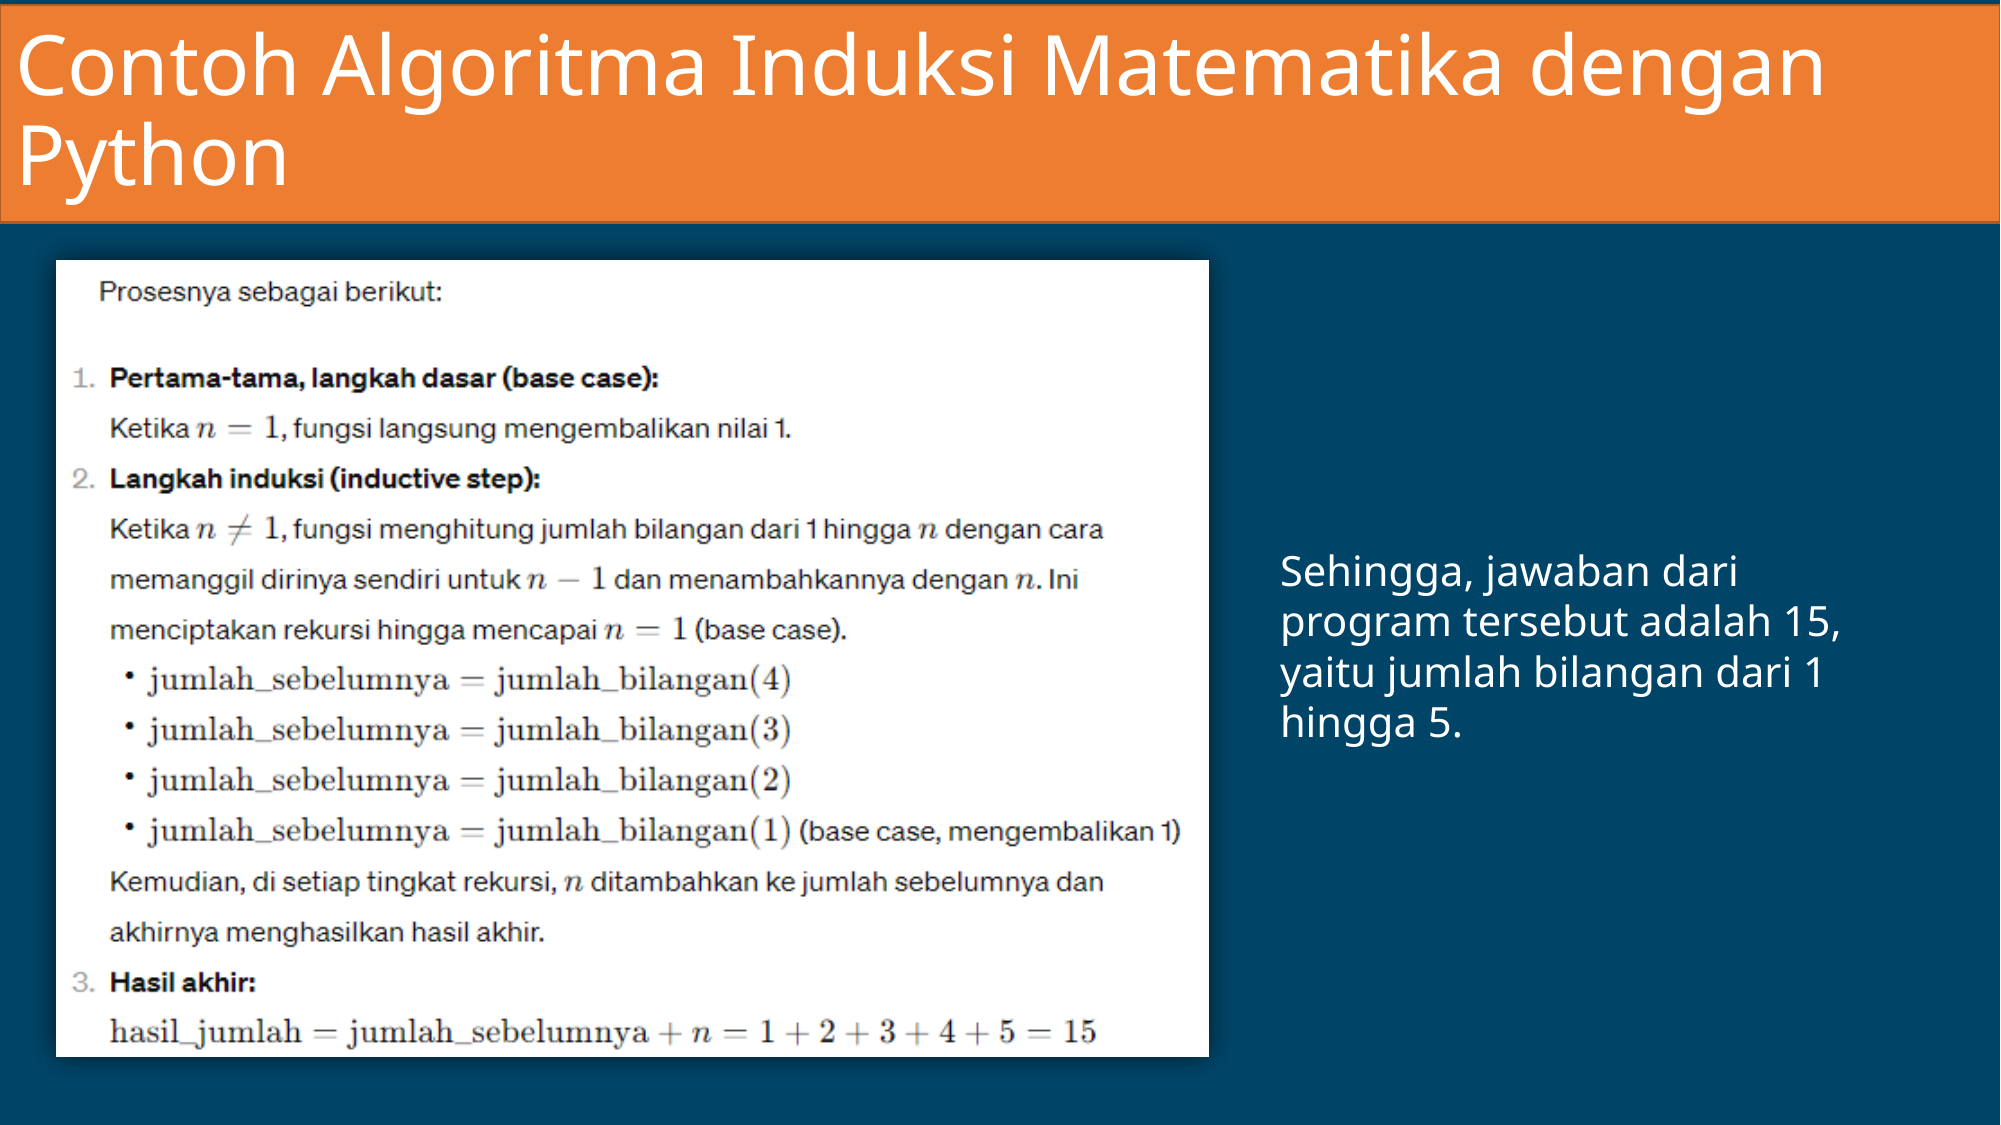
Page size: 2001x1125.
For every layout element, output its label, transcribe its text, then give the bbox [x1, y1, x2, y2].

text_box Contoh Algoritma Induksi Matematika dengan Python [0, 4, 2000, 224]
text_box [0, 0, 2000, 4]
text_box Sehingga, jawaban dari program tersebut adalah 15, yaitu jumlah bilangan dari 1 hingga 5. [1265, 537, 1902, 753]
text_box [0, 224, 2000, 1125]
picture [57, 261, 1208, 1056]
